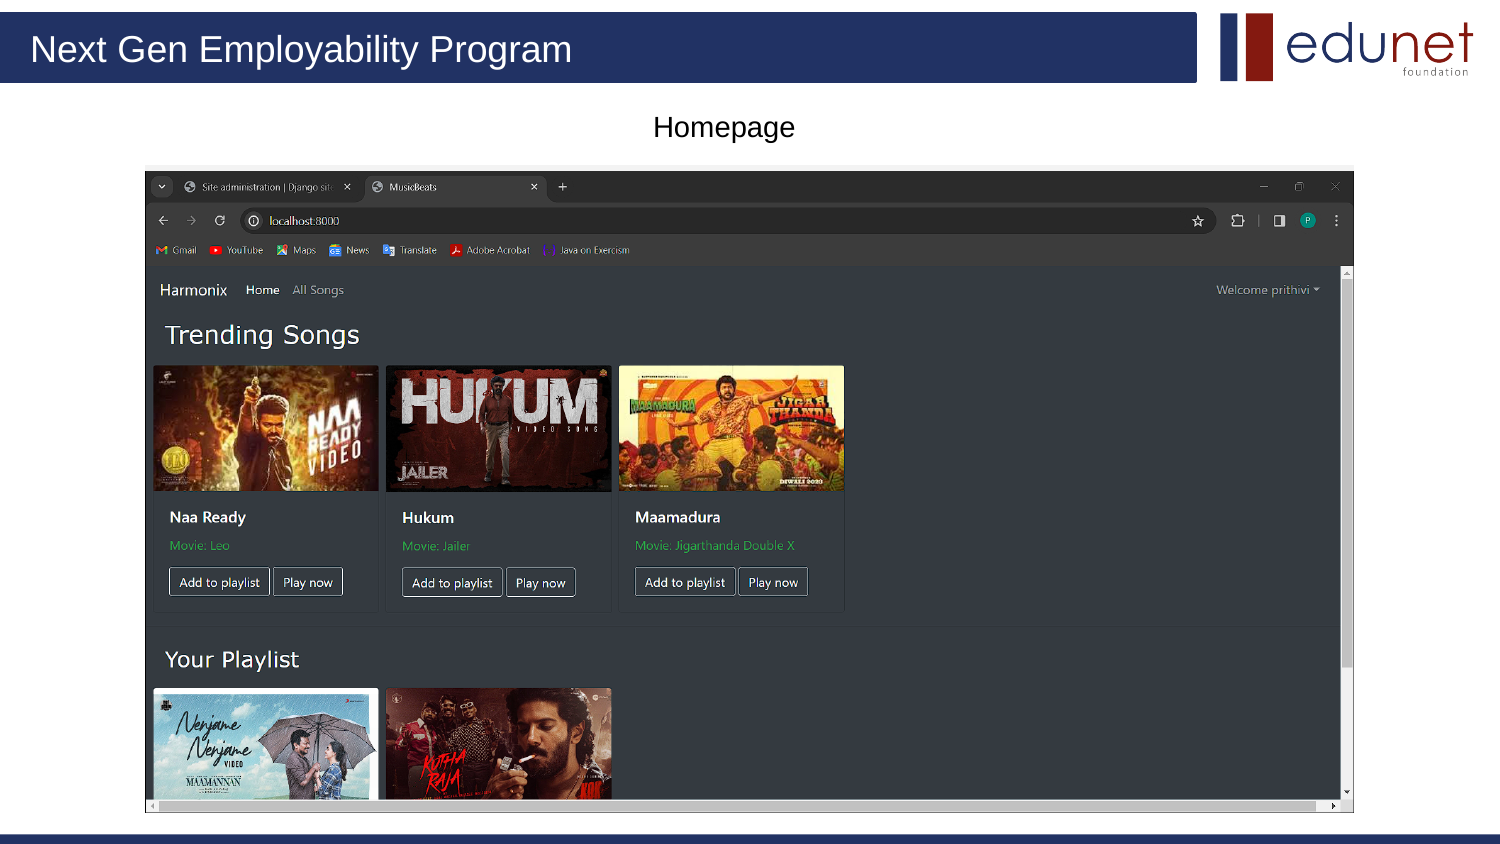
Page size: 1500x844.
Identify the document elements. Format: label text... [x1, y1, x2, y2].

title Homepage [0, 100, 1449, 175]
picture [1279, 14, 1482, 83]
picture [145, 164, 1355, 813]
